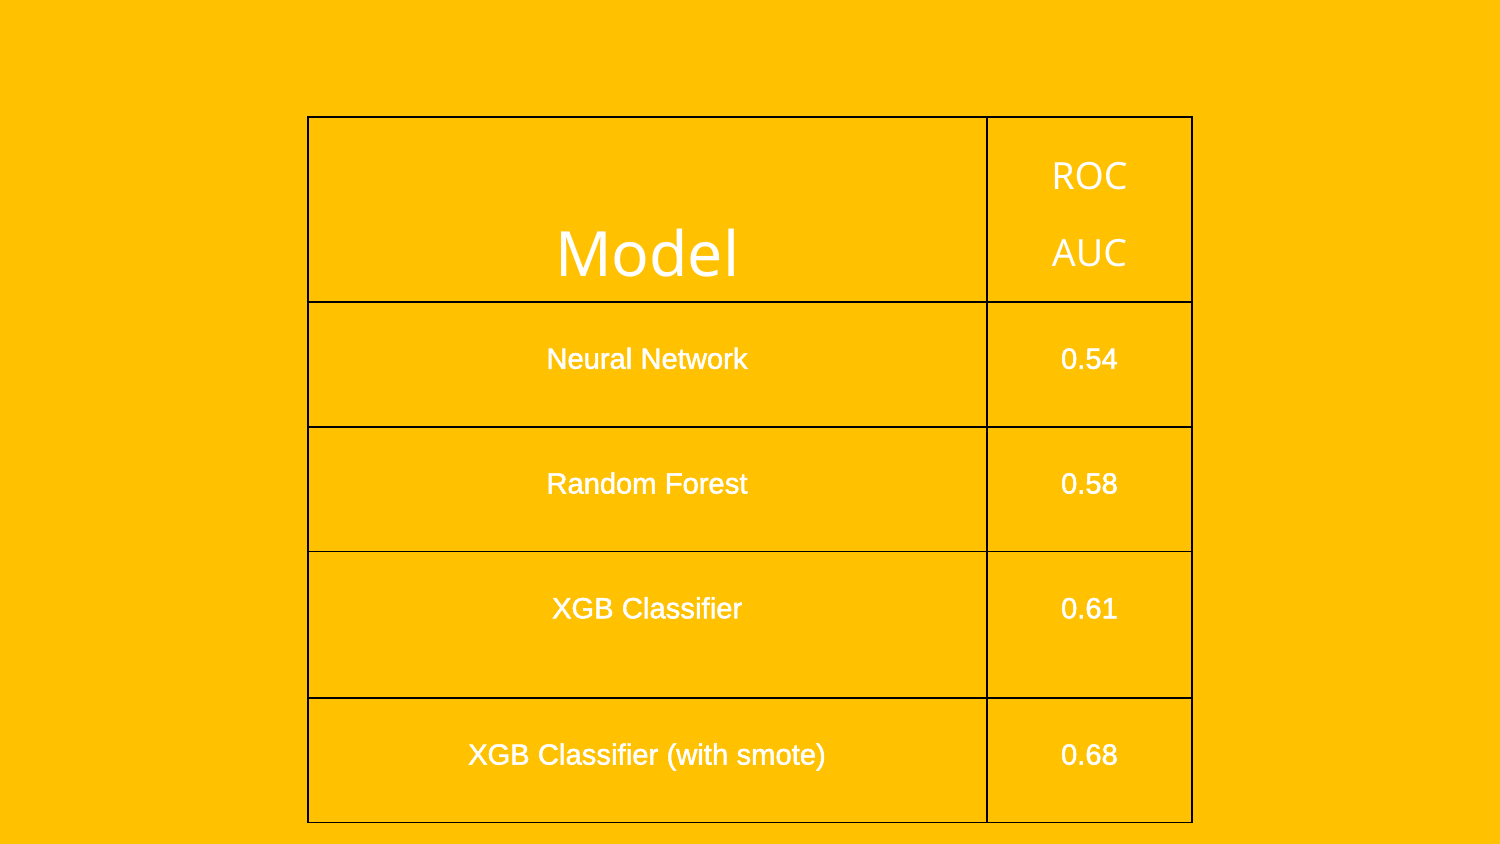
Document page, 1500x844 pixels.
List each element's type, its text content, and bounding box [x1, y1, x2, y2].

table_cell XGB Classifier [309, 552, 986, 697]
table_header Model [309, 118, 986, 301]
table_cell 0.61 [988, 552, 1191, 697]
table_cell 0.54 [988, 303, 1191, 426]
table_cell Random Forest [309, 428, 986, 551]
table_header ROC AUC [988, 118, 1191, 301]
table_cell Neural Network [309, 303, 986, 426]
table_cell XGB Classifier (with smote) [309, 699, 986, 822]
table_cell 0.68 [988, 699, 1191, 822]
table_cell 0.58 [988, 428, 1191, 551]
